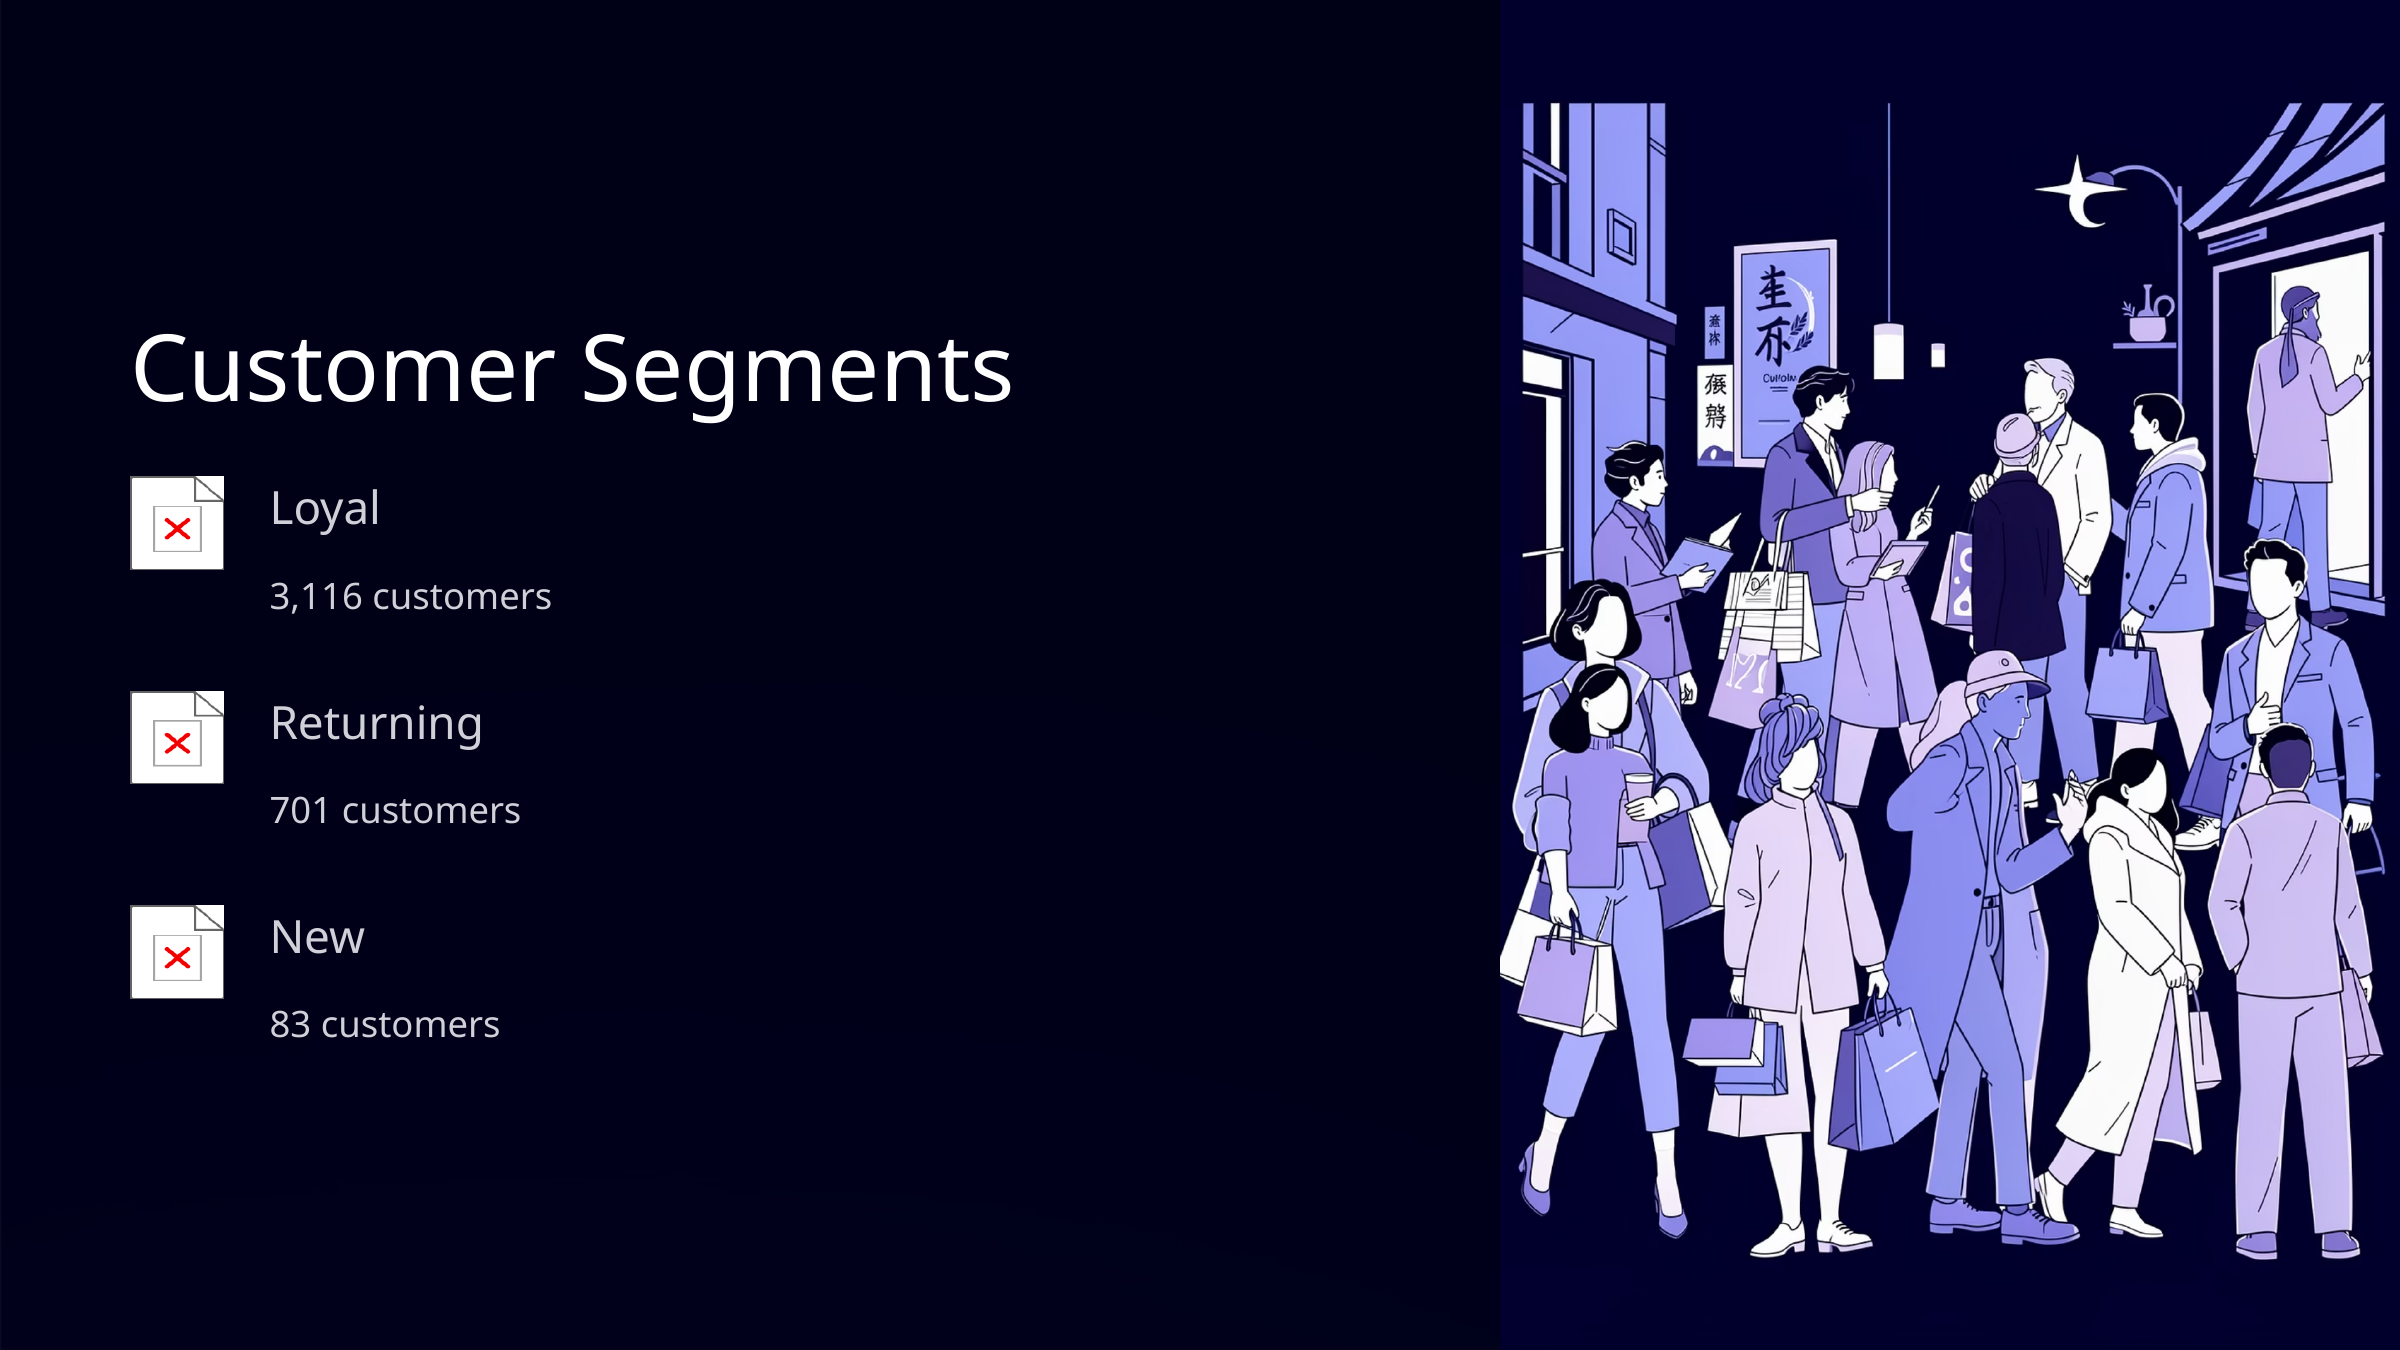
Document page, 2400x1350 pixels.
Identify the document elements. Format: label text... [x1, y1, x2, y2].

picture [130, 476, 224, 570]
text_box Loyal [269, 476, 735, 535]
picture [130, 905, 224, 999]
text_box 701 customers [269, 771, 1370, 831]
text_box Returning [269, 691, 735, 750]
text_box New [269, 905, 735, 964]
picture [130, 691, 224, 785]
text_box Customer Segments [130, 304, 1061, 421]
picture [1499, 0, 2400, 1350]
text_box 3,116 customers [269, 557, 1370, 617]
text_box 83 customers [269, 985, 1370, 1046]
